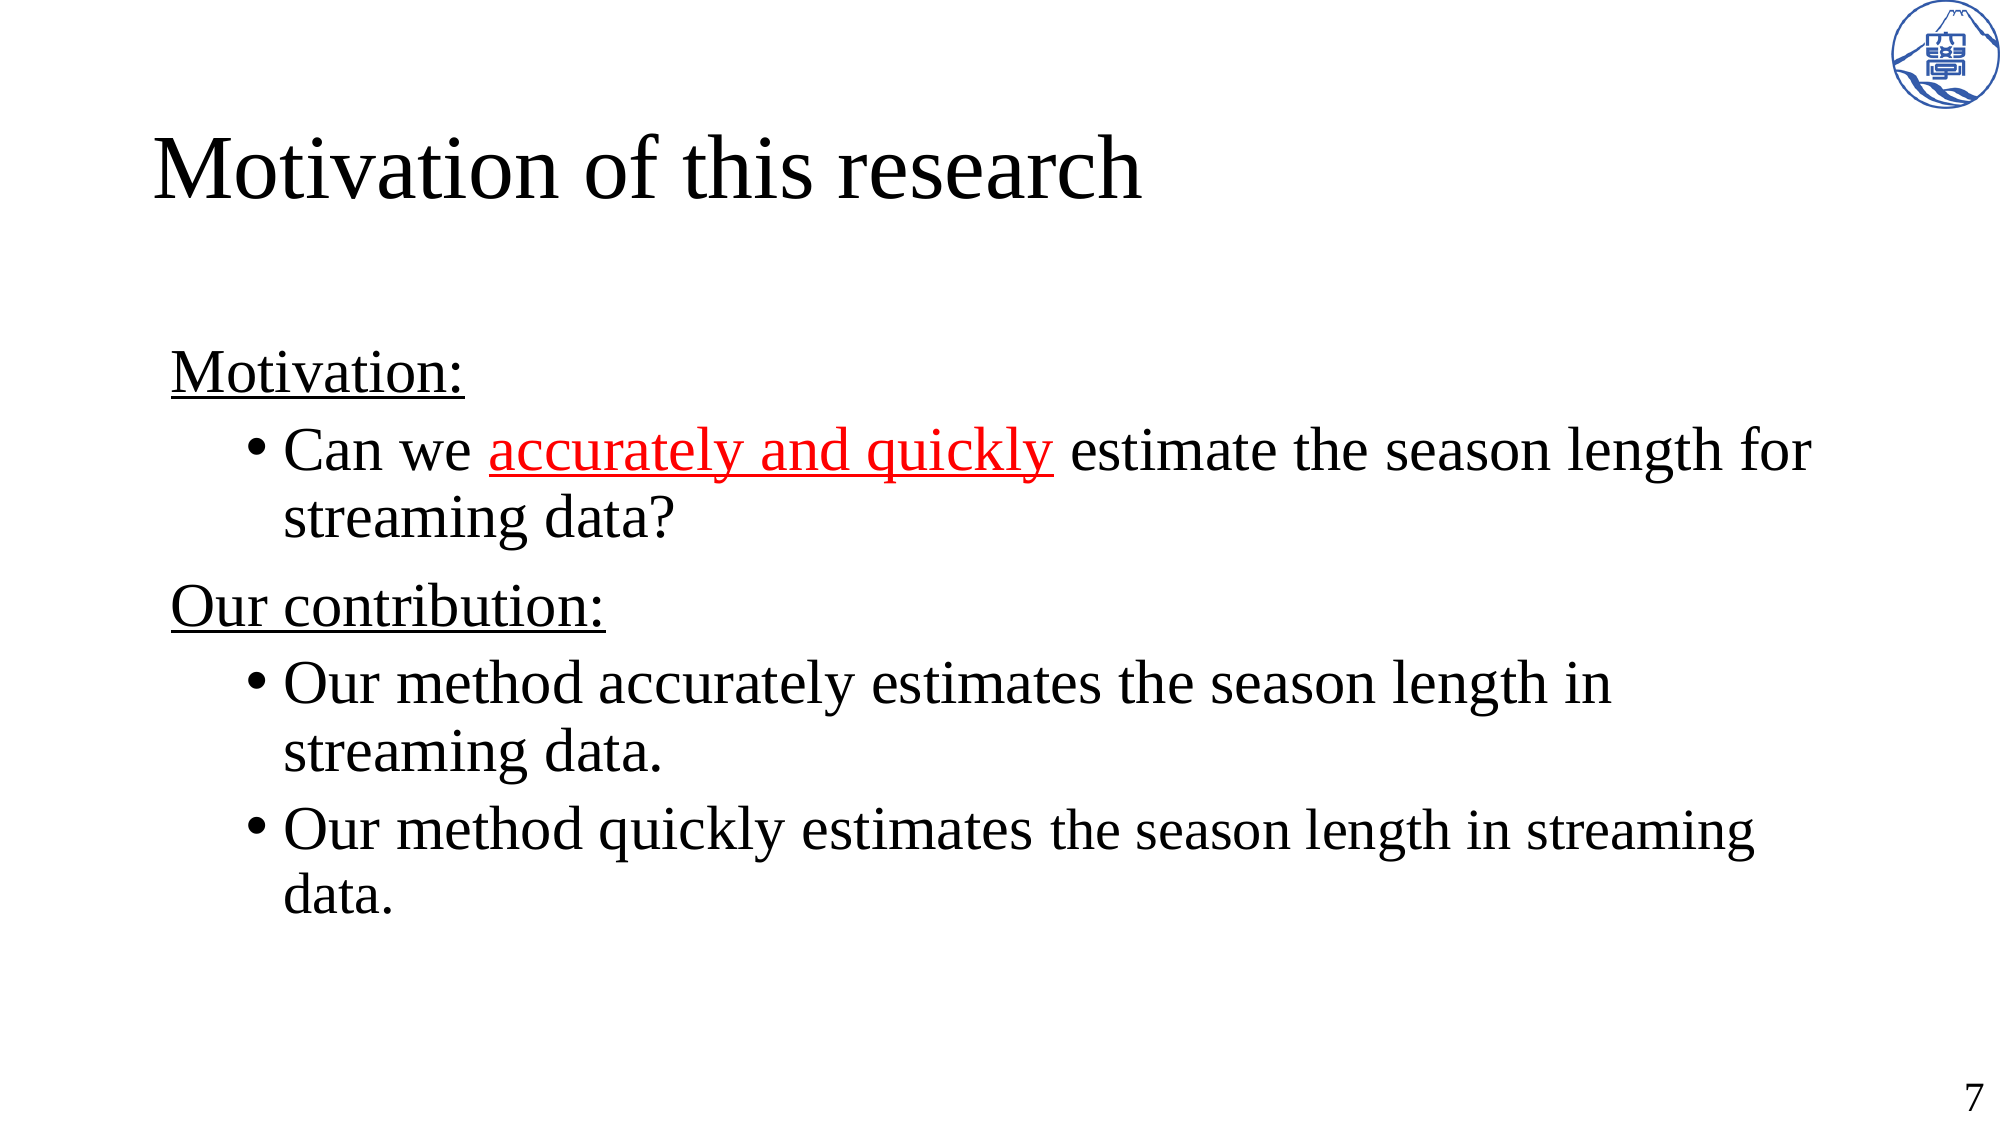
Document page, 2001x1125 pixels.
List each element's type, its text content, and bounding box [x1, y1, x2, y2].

title Motivation of this research [137, 59, 1863, 278]
list Motivation: Can we accurately and quickly estimate the season length for streaming data? Our contribution: Our method accurately estimates the season length in streaming data. Our method quickly estimates the season length in streaming data. [155, 331, 1881, 1045]
text_box 7 [1720, 1065, 2000, 1125]
picture [1890, 0, 2000, 110]
